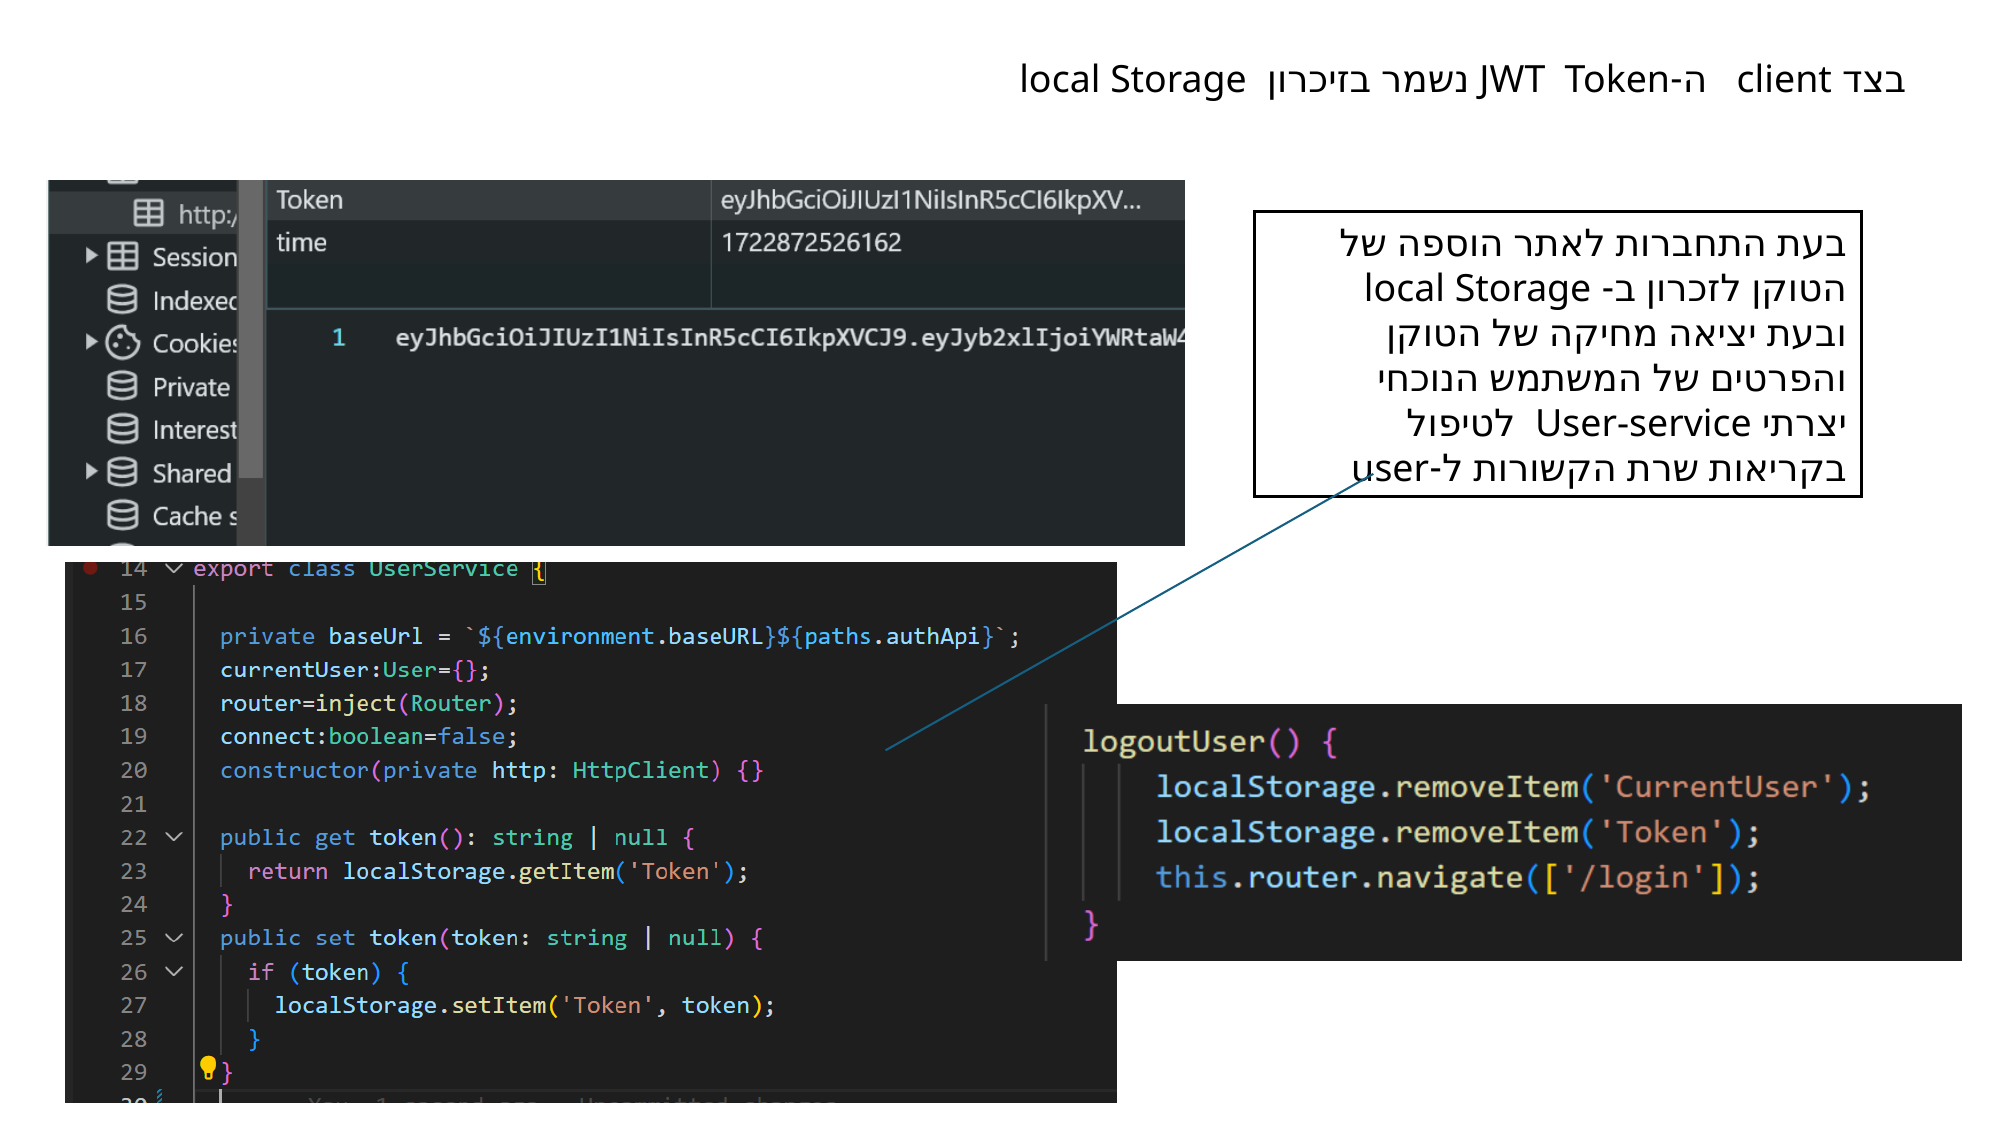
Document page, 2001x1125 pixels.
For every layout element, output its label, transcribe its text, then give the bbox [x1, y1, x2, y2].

picture [64, 561, 1963, 1103]
text_box בצד client ה-JWT Token נשמר בזיכרון local Storage [905, 48, 1922, 108]
picture [46, 180, 1186, 547]
text_box בעת התחברות לאתר הוספה של הטוקן לזכרון ב- local Storage ובעת יציאה מחיקה של הטוקן והפרטים של המשתמש הנוכחי יצרתי User-service לטיפול בקריאות שרת הקשורות ל-user [1253, 210, 1863, 498]
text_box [884, 473, 1374, 751]
